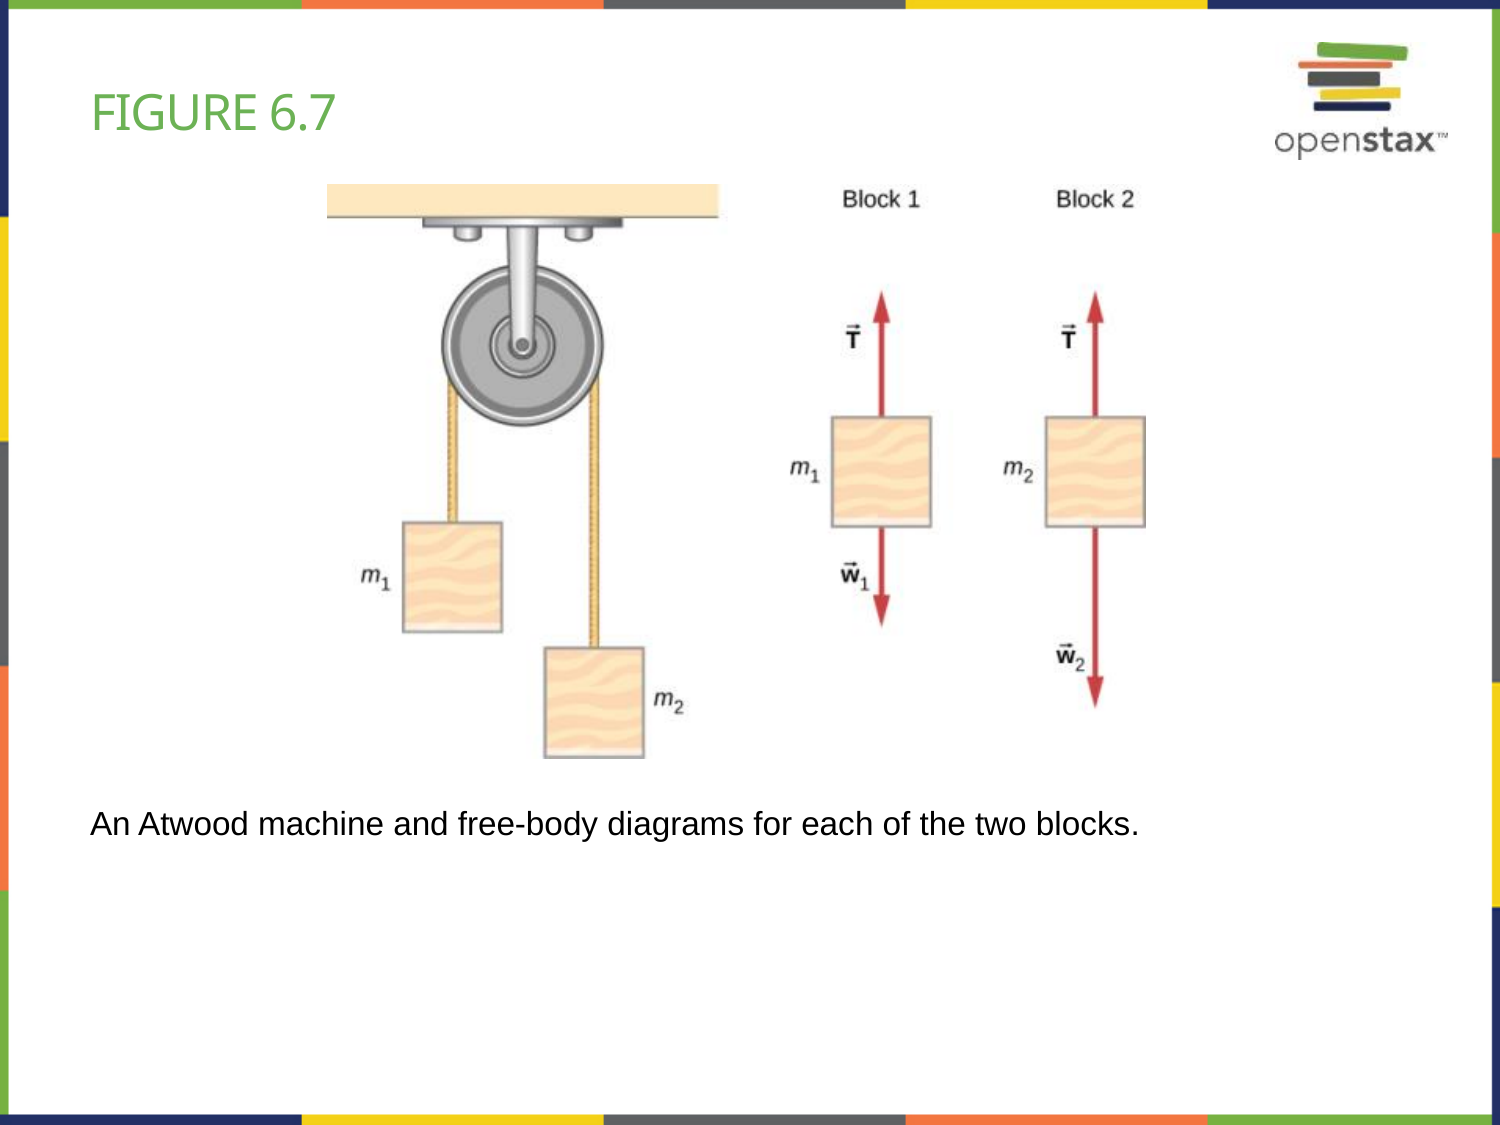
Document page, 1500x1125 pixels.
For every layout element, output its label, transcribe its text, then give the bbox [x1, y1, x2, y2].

picture [0, 0, 1500, 1125]
title Figure 6.7 [75, 39, 1275, 148]
list An Atwood machine and free-body diagrams for each of the two blocks. [75, 794, 1398, 986]
